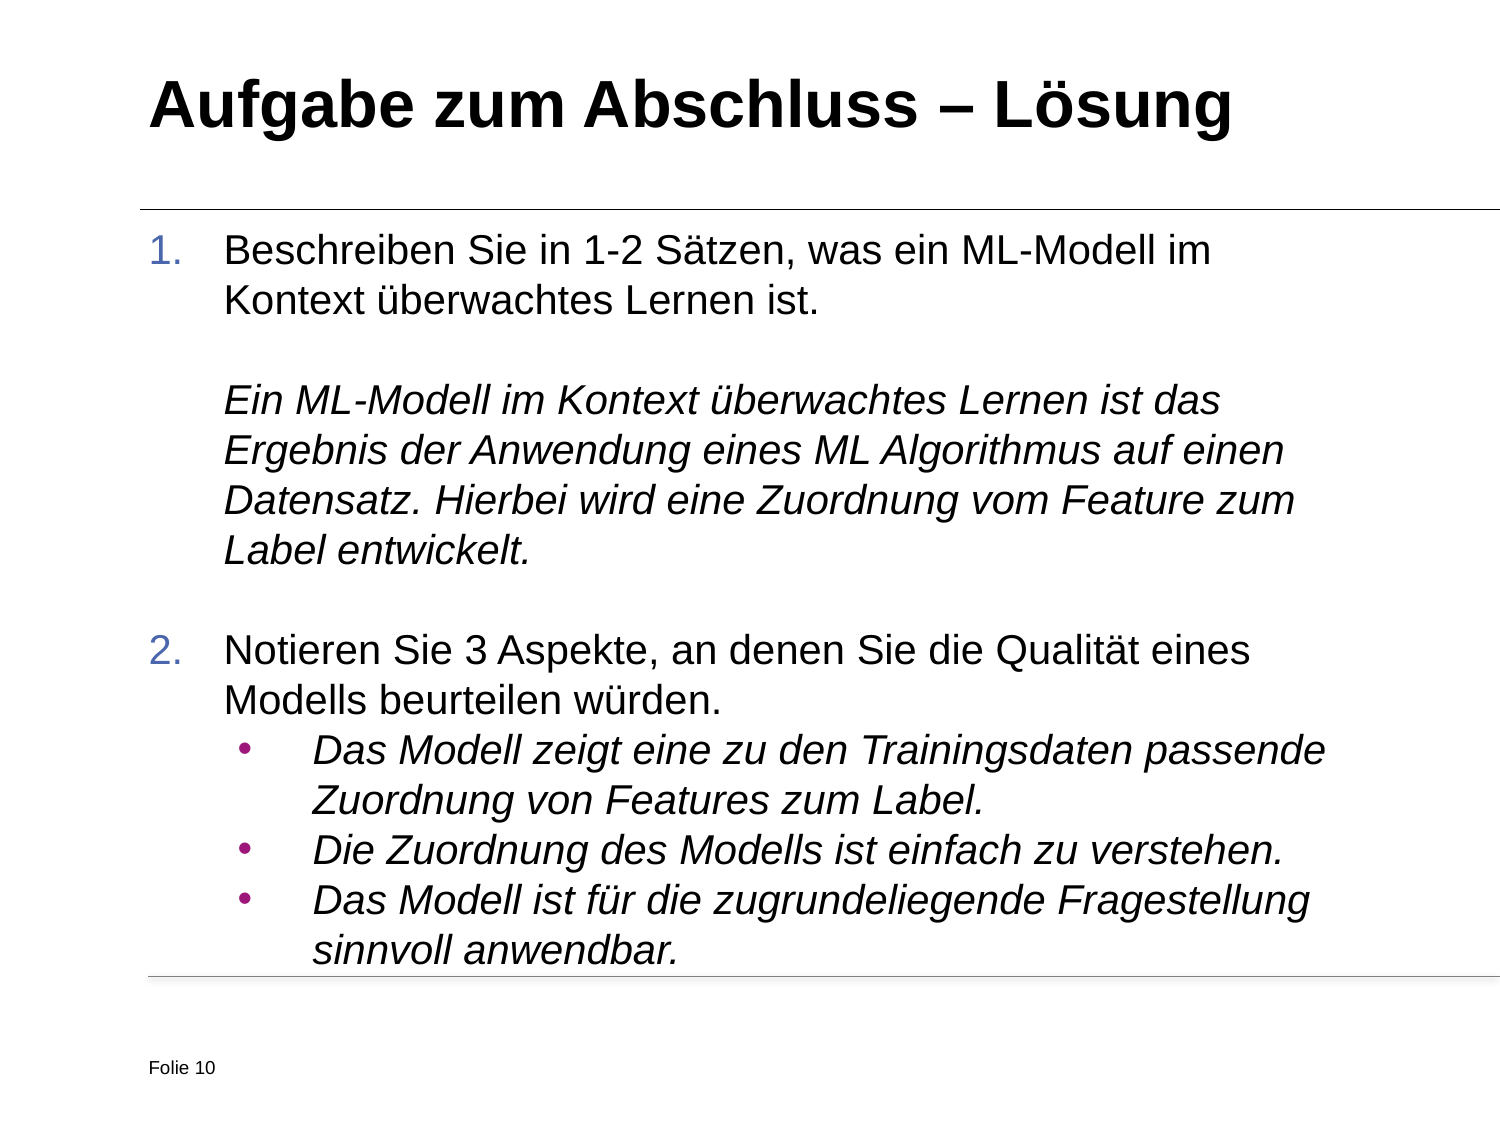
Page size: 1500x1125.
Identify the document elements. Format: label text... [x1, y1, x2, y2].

slide_number Folie 10 [148, 1043, 308, 1079]
title Aufgabe zum Abschluss – Lösung [148, 60, 1478, 203]
list Beschreiben Sie in 1-2 Sätzen, was ein ML-Modell im Kontext überwachtes Lernen ist. Ein ML-Modell im Kontext überwachtes Lernen ist das Ergebnis der Anwendung eines ML Algorithmus auf einen Datensatz. Hierbei wird eine Zuordnung vom Feature zum Label entwickelt. Notieren Sie 3 Aspekte, an denen Sie die Qualität eines Modells beurteilen würden. Das Modell zeigt eine zu den Trainingsdaten passende Zuordnung von Features zum Label. Die Zuordnung des Modells ist einfach zu verstehen. Das Modell ist für die zugrundeliegende Fragestellung sinnvoll anwendbar. [148, 222, 1353, 932]
